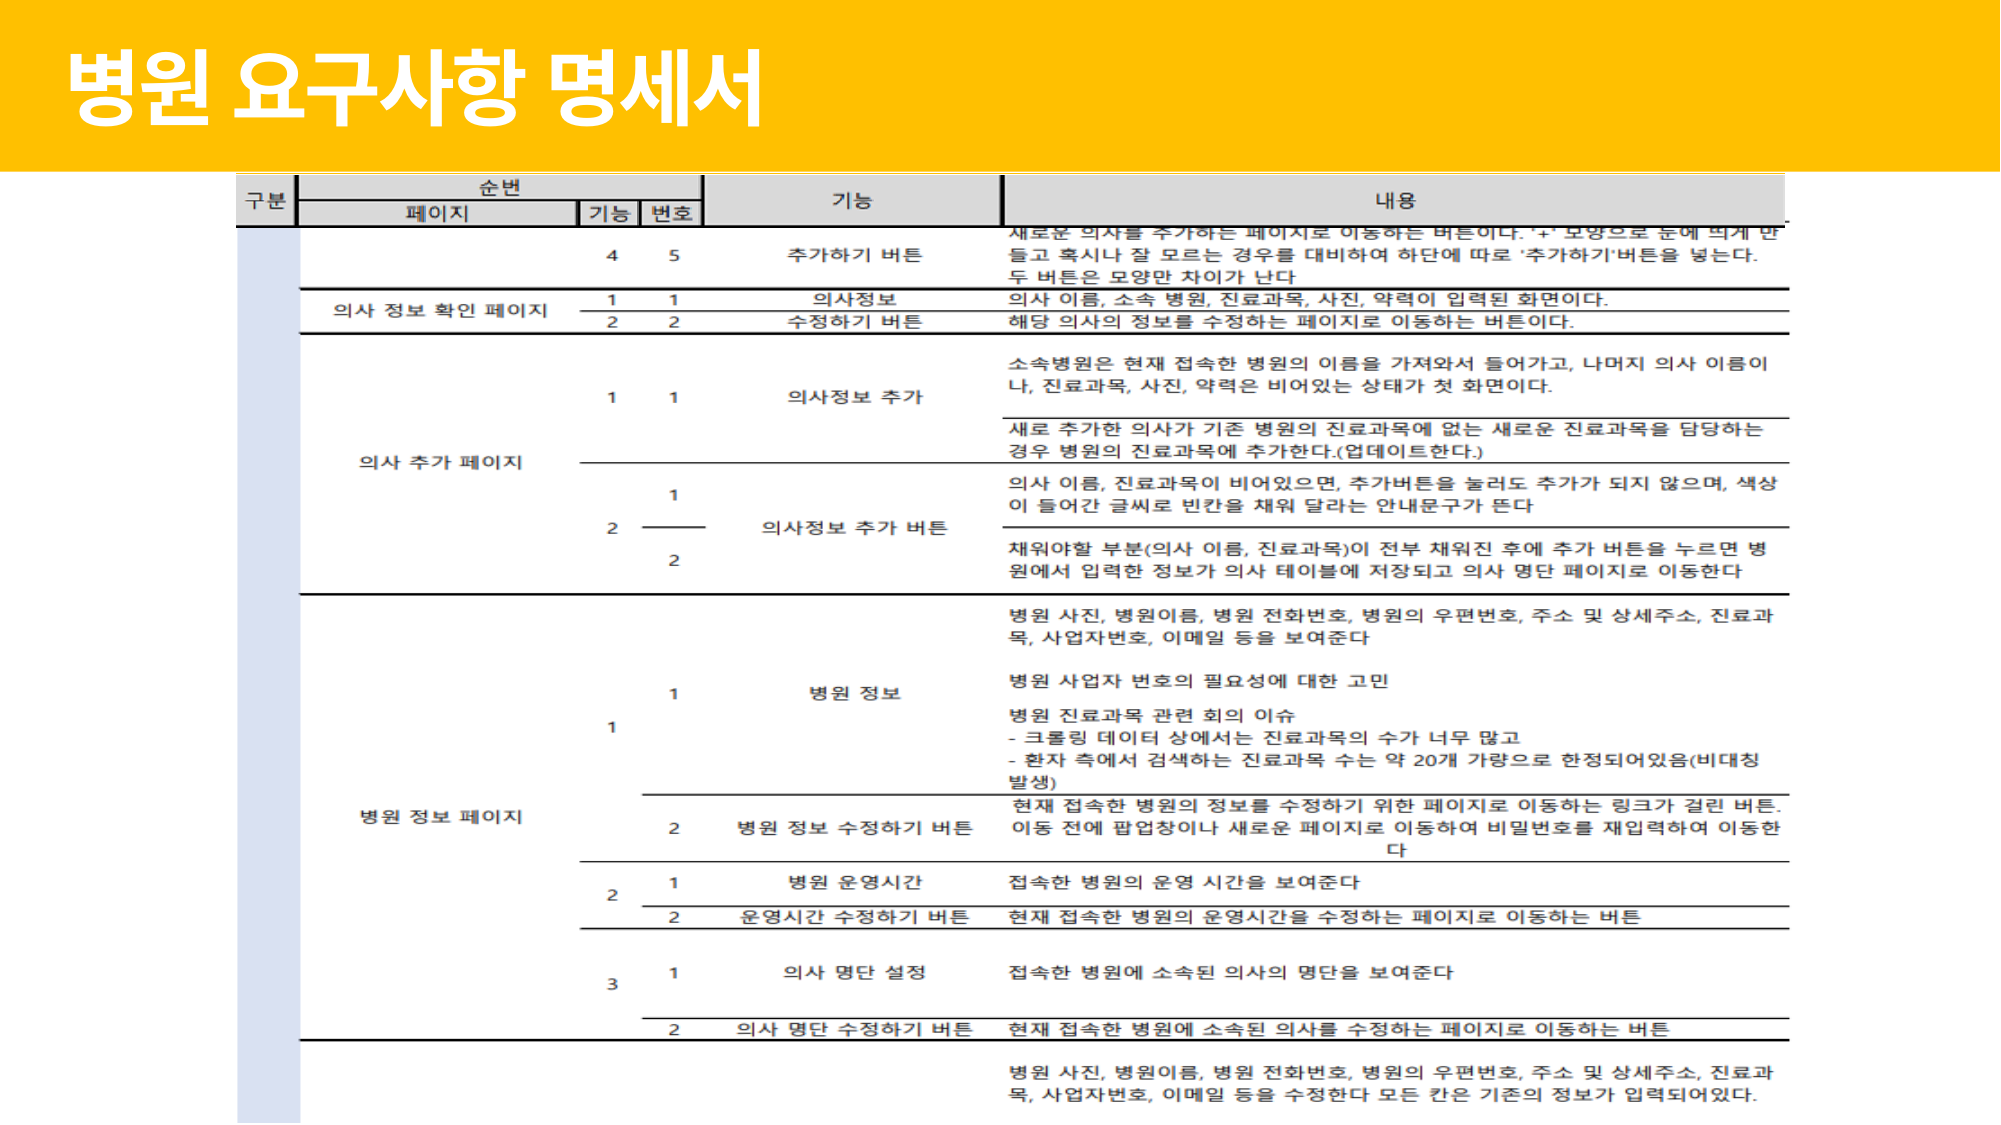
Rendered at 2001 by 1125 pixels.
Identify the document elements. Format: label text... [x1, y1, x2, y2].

picture [236, 173, 1797, 1123]
text_box 병원 요구사항 명세서 [49, 48, 1967, 144]
